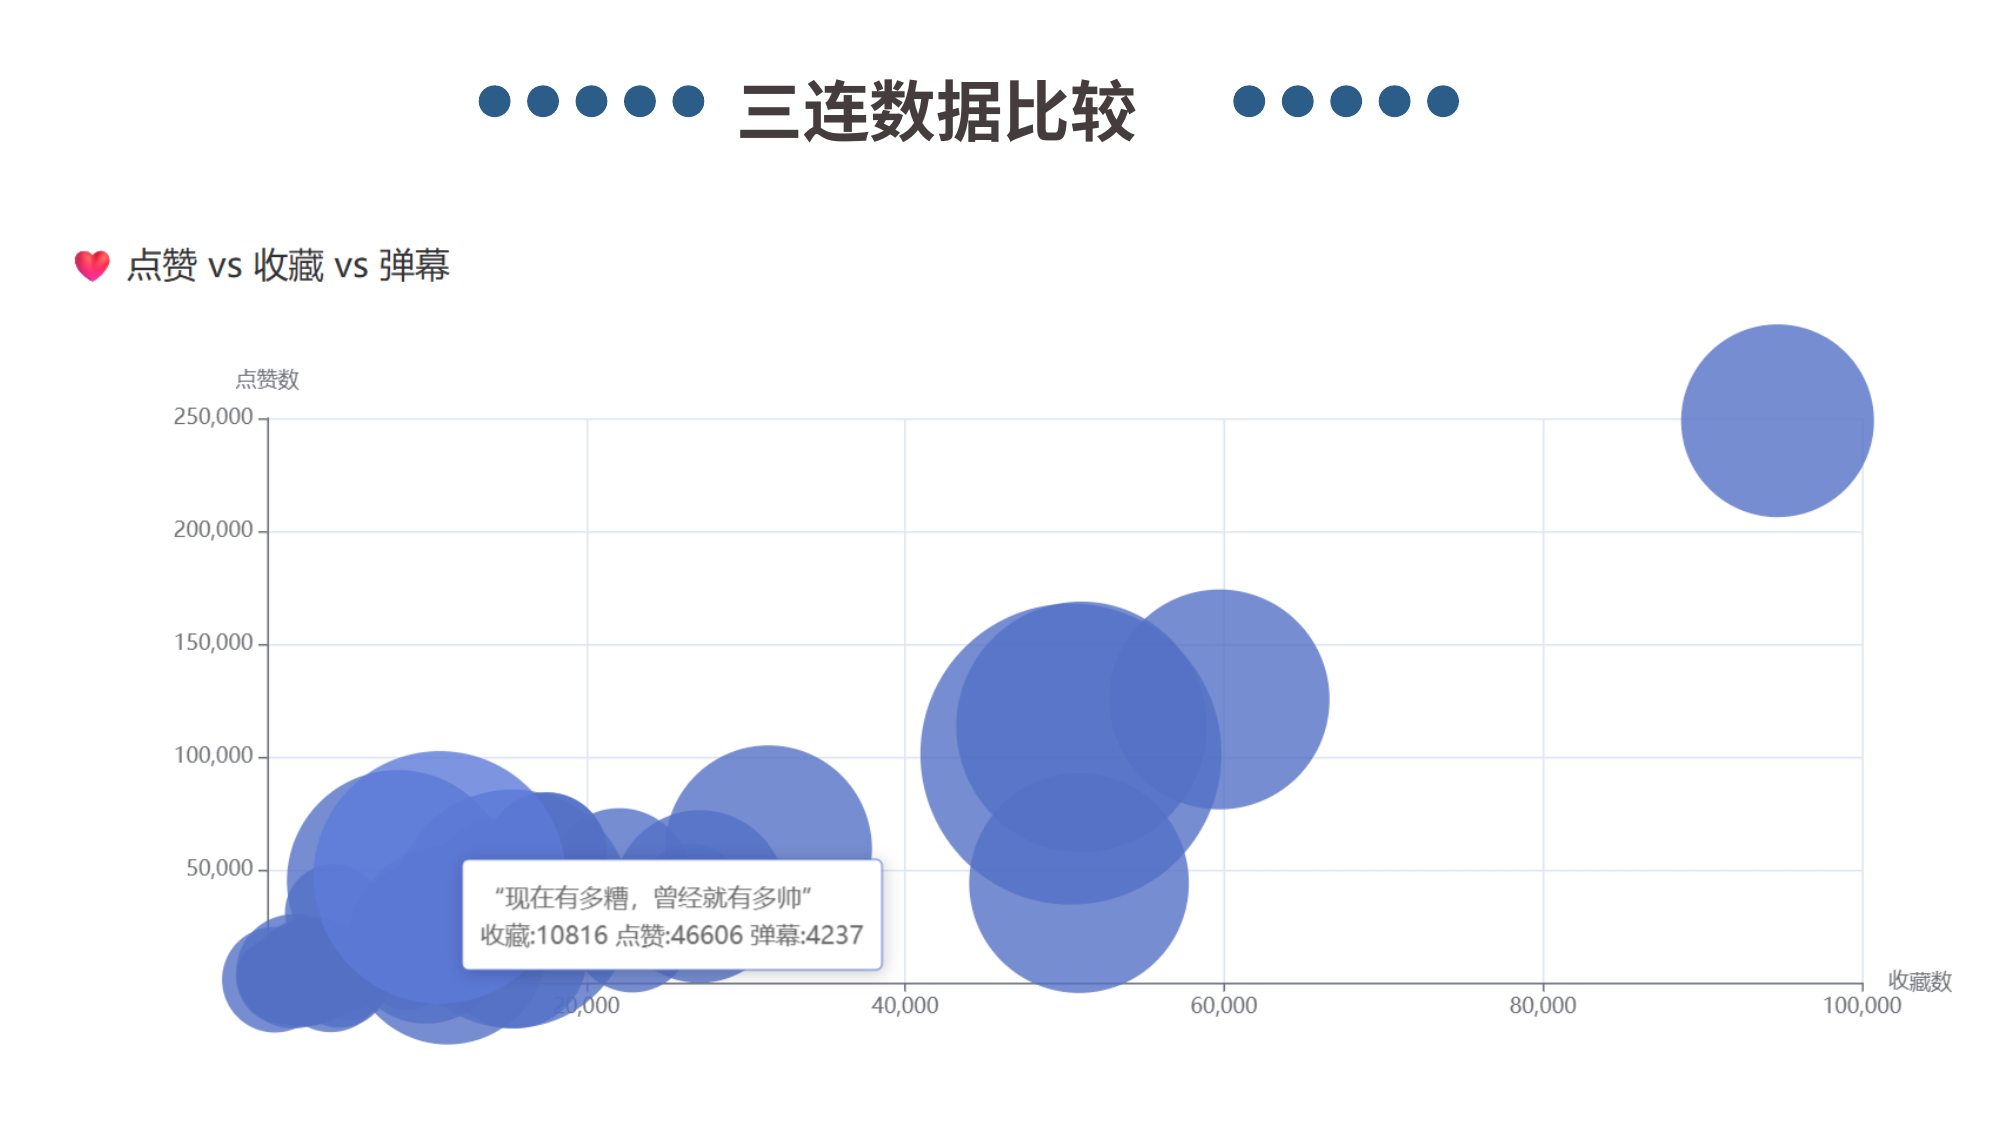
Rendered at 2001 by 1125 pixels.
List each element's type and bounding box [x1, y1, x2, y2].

picture [48, 229, 1952, 1065]
text_box [478, 62, 1459, 159]
